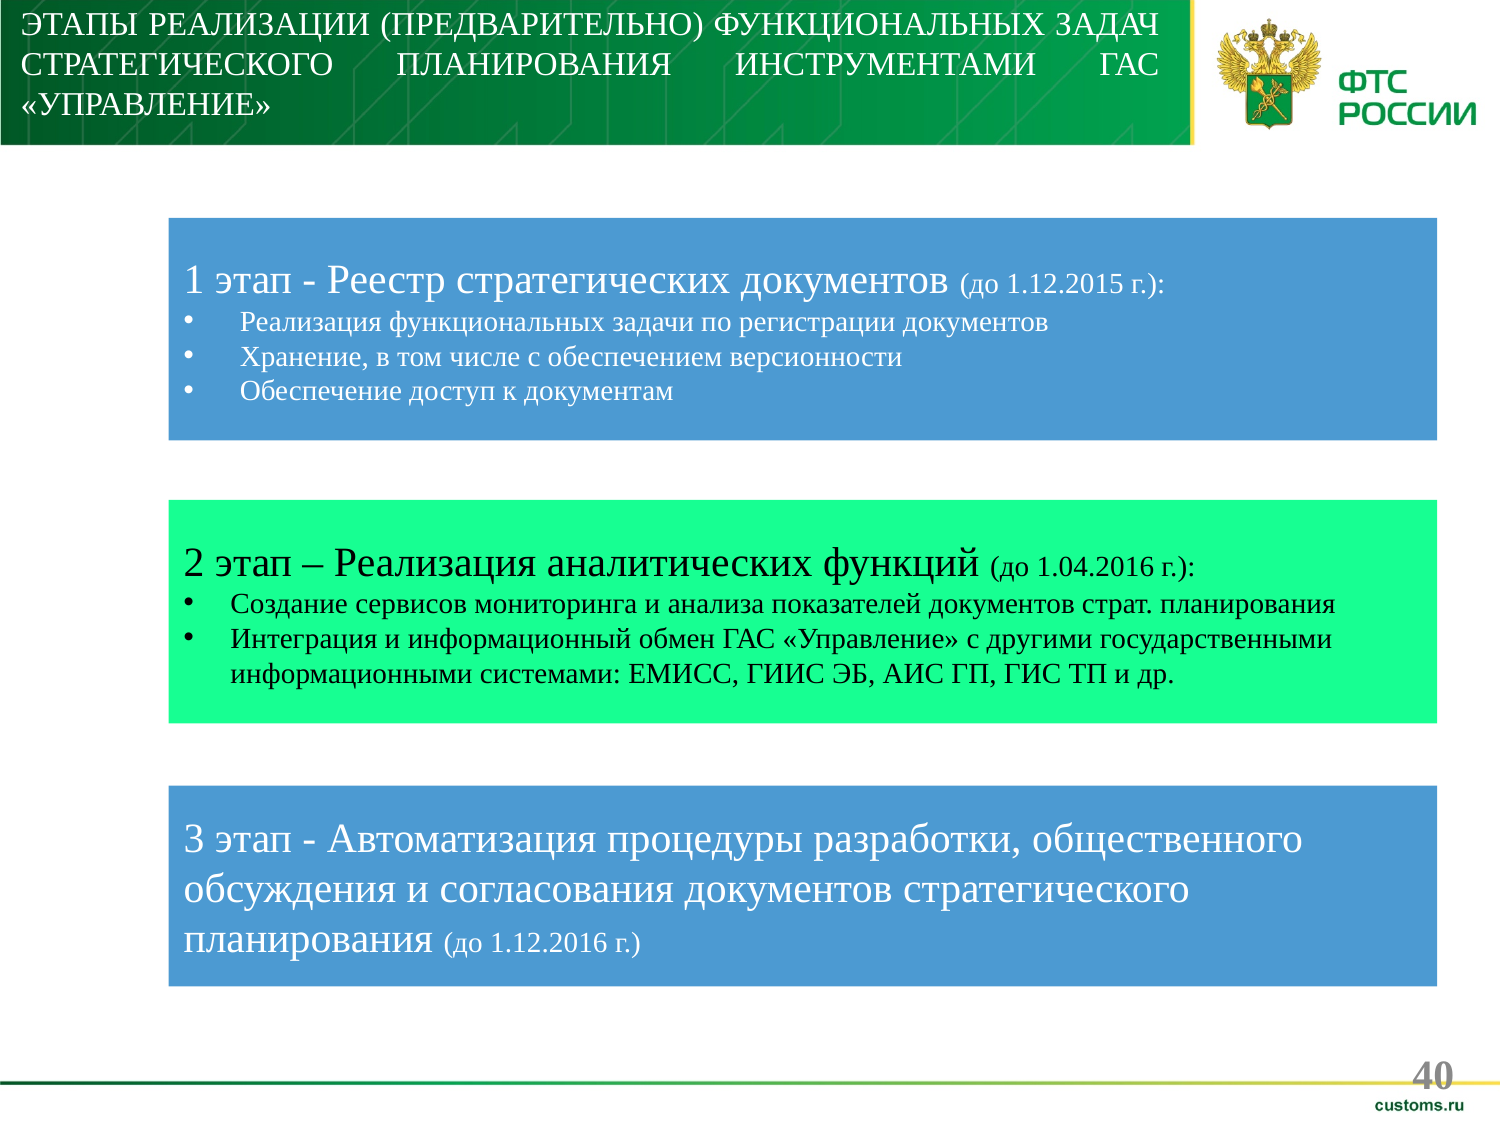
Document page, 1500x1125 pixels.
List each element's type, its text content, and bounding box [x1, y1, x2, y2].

picture [0, 0, 1500, 1125]
text_box 1 этап - Реестр стратегических документов (до 1.12.2015 г.): Реализация функциональных задачи по регистрации документов Хранение, в том числе с обеспечением версионности Обеспечение доступ к документам [168, 217, 1438, 442]
slide_number 40 [1370, 1042, 1497, 1103]
text_box ЭТАПЫ РЕАЛИЗАЦИИ (ПРЕДВАРИТЕЛЬНО) ФУНКЦИОНАЛЬНЫХ ЗАДАЧ СТРАТЕГИЧЕСКОГО ПЛАНИРОВАНИЯ ИНСТРУМЕНТАМИ ГАС «УПРАВЛЕНИЕ» [5, 0, 1176, 139]
text_box 3 этап - Автоматизация процедуры разработки, общественного обсуждения и согласования документов стратегического планирования (до 1.12.2016 г.) [168, 785, 1438, 987]
text_box 2 этап – Реализация аналитических функций (до 1.04.2016 г.): Создание сервисов мониторинга и анализа показателей документов страт. планирования Интеграция и информационный обмен ГАС «Управление» с другими государственными информационными системами: ЕМИСС, ГИИС ЭБ, АИС ГП, ГИС ТП и др. [168, 499, 1438, 724]
